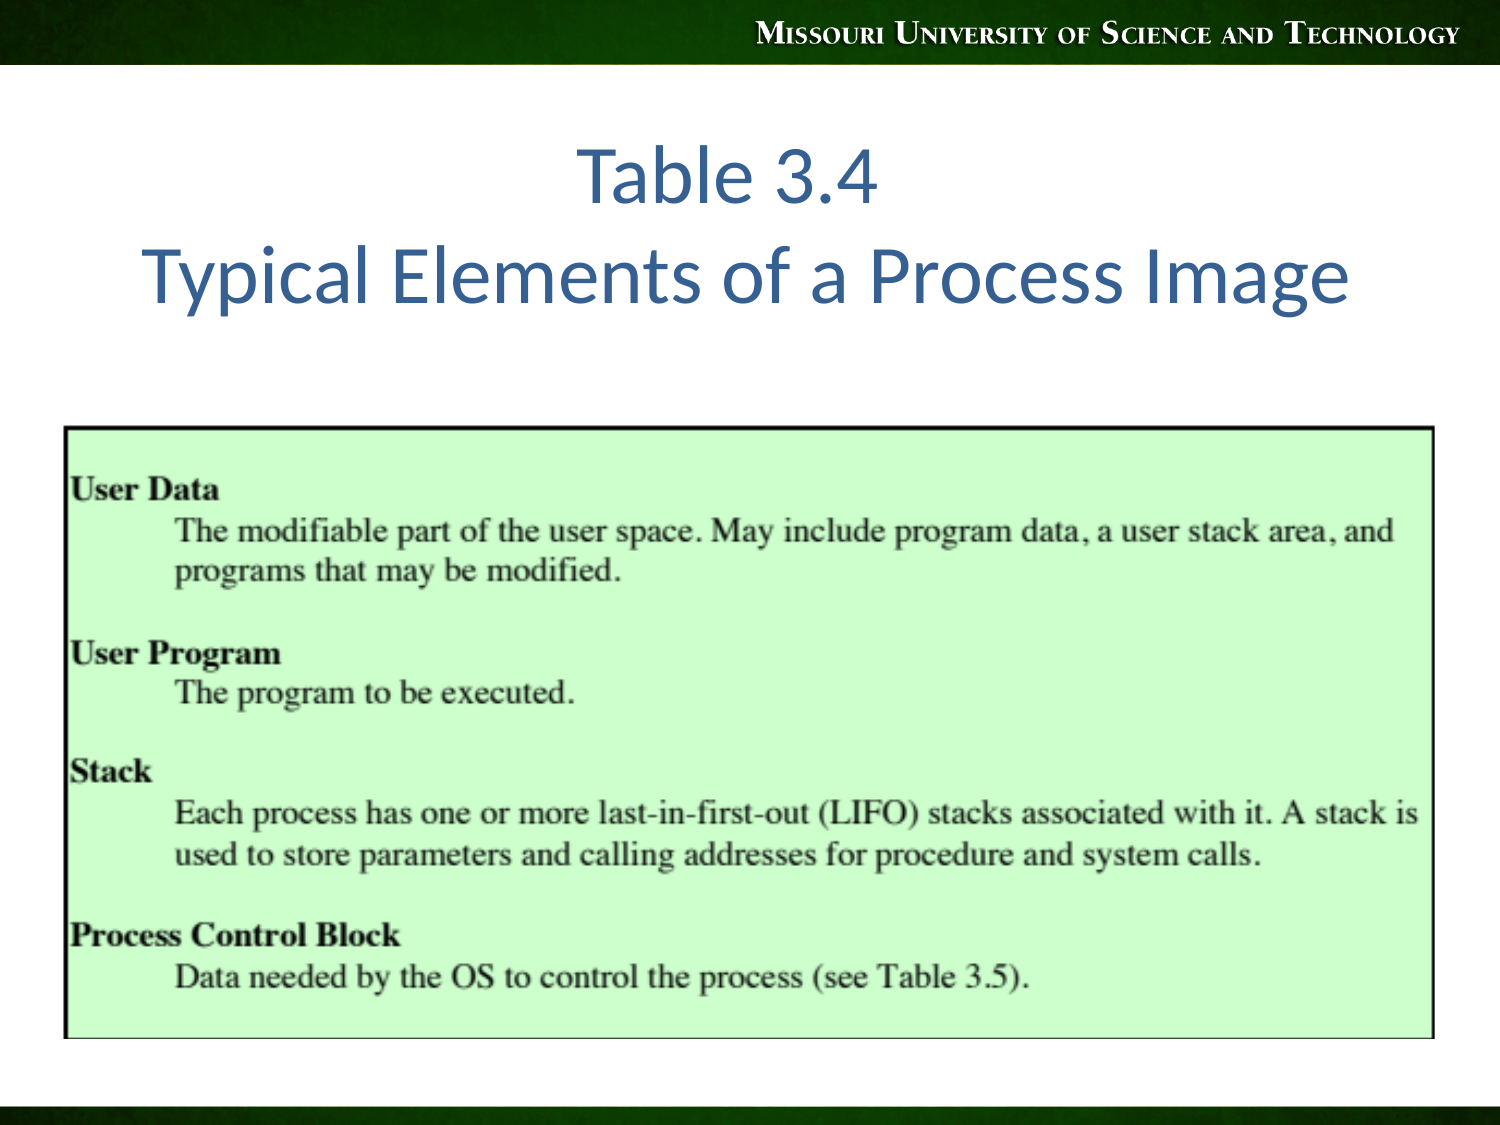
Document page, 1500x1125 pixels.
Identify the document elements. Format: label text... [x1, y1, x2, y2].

picture [0, 0, 1500, 1125]
text_box Table 3.4 Typical Elements of a Process Image [74, 112, 1438, 328]
